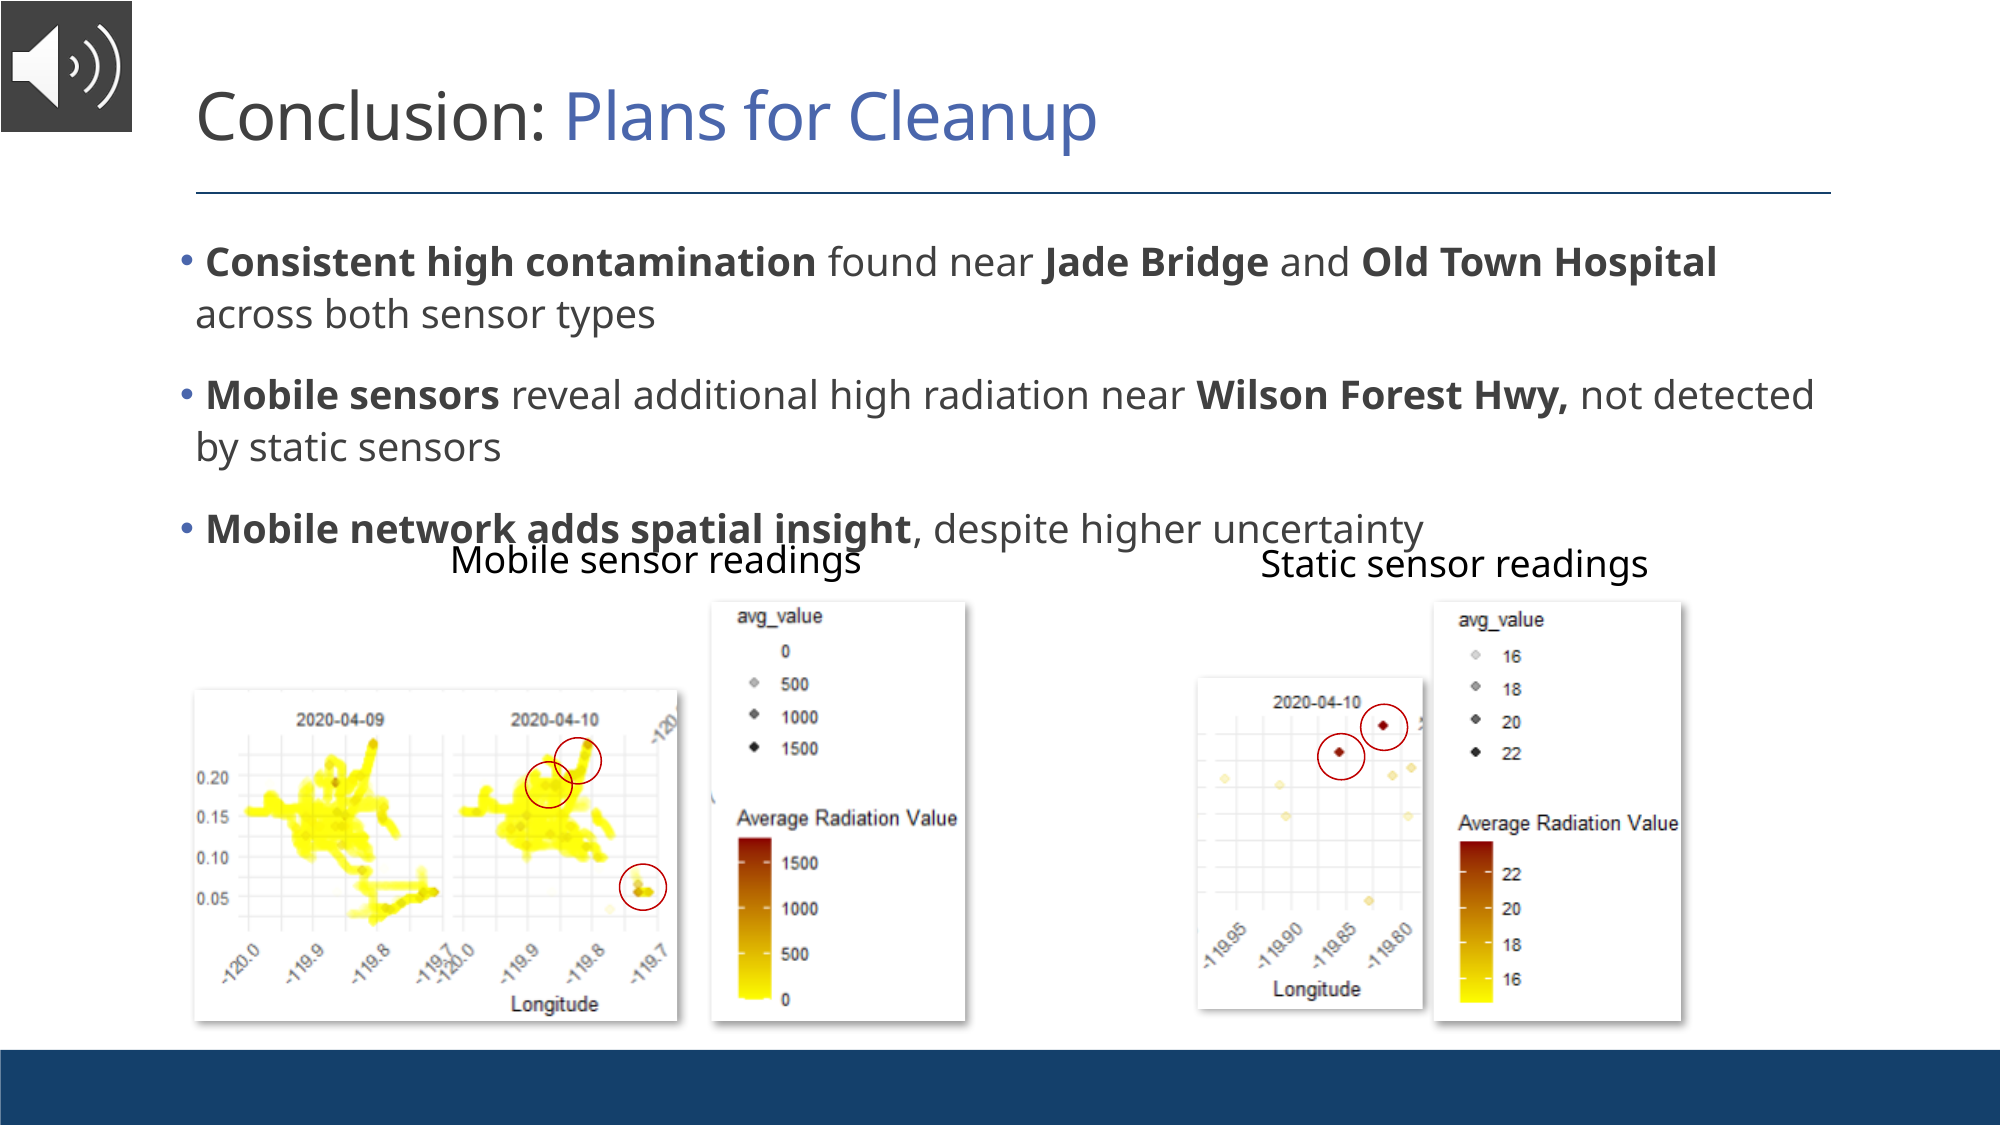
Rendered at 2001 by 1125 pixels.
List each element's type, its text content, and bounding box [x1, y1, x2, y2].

title Conclusion: Plans for Cleanup [180, 47, 1830, 163]
text_box Mobile sensor readings [435, 528, 878, 589]
list Consistent high contamination found near Jade Bridge and Old Town Hospital across both sensor types Mobile sensors reveal additional high radiation near Wilson Forest Hwy, not detected by static sensors Mobile network adds spatial insight, despite higher uncertainty [180, 224, 1830, 963]
picture [1197, 677, 1424, 1010]
picture [710, 601, 966, 1022]
picture [193, 689, 678, 1022]
picture [1432, 601, 1688, 1022]
text_box Static sensor readings [1245, 532, 1664, 593]
picture [0, 0, 134, 134]
